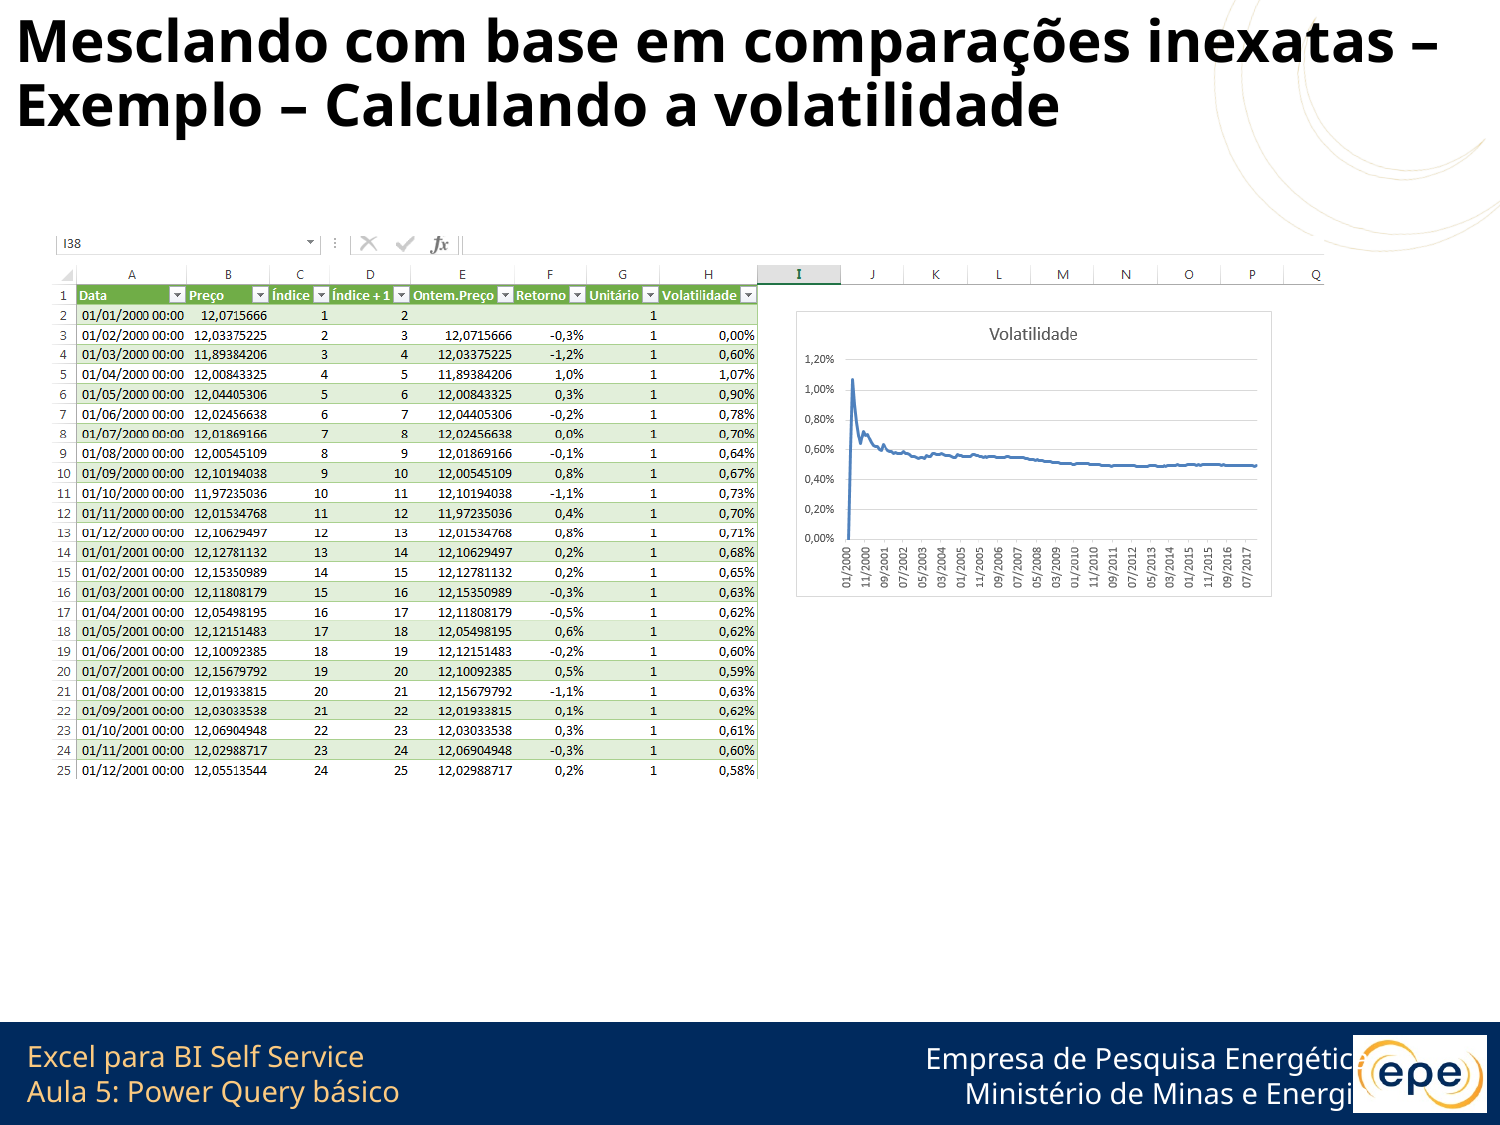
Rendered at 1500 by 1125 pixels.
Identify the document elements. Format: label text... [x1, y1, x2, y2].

picture [1353, 1035, 1487, 1113]
title Mesclando com base em comparações inexatas – Exemplo – Calculando a volatilidade [0, 3, 1459, 148]
picture [51, 236, 1325, 779]
